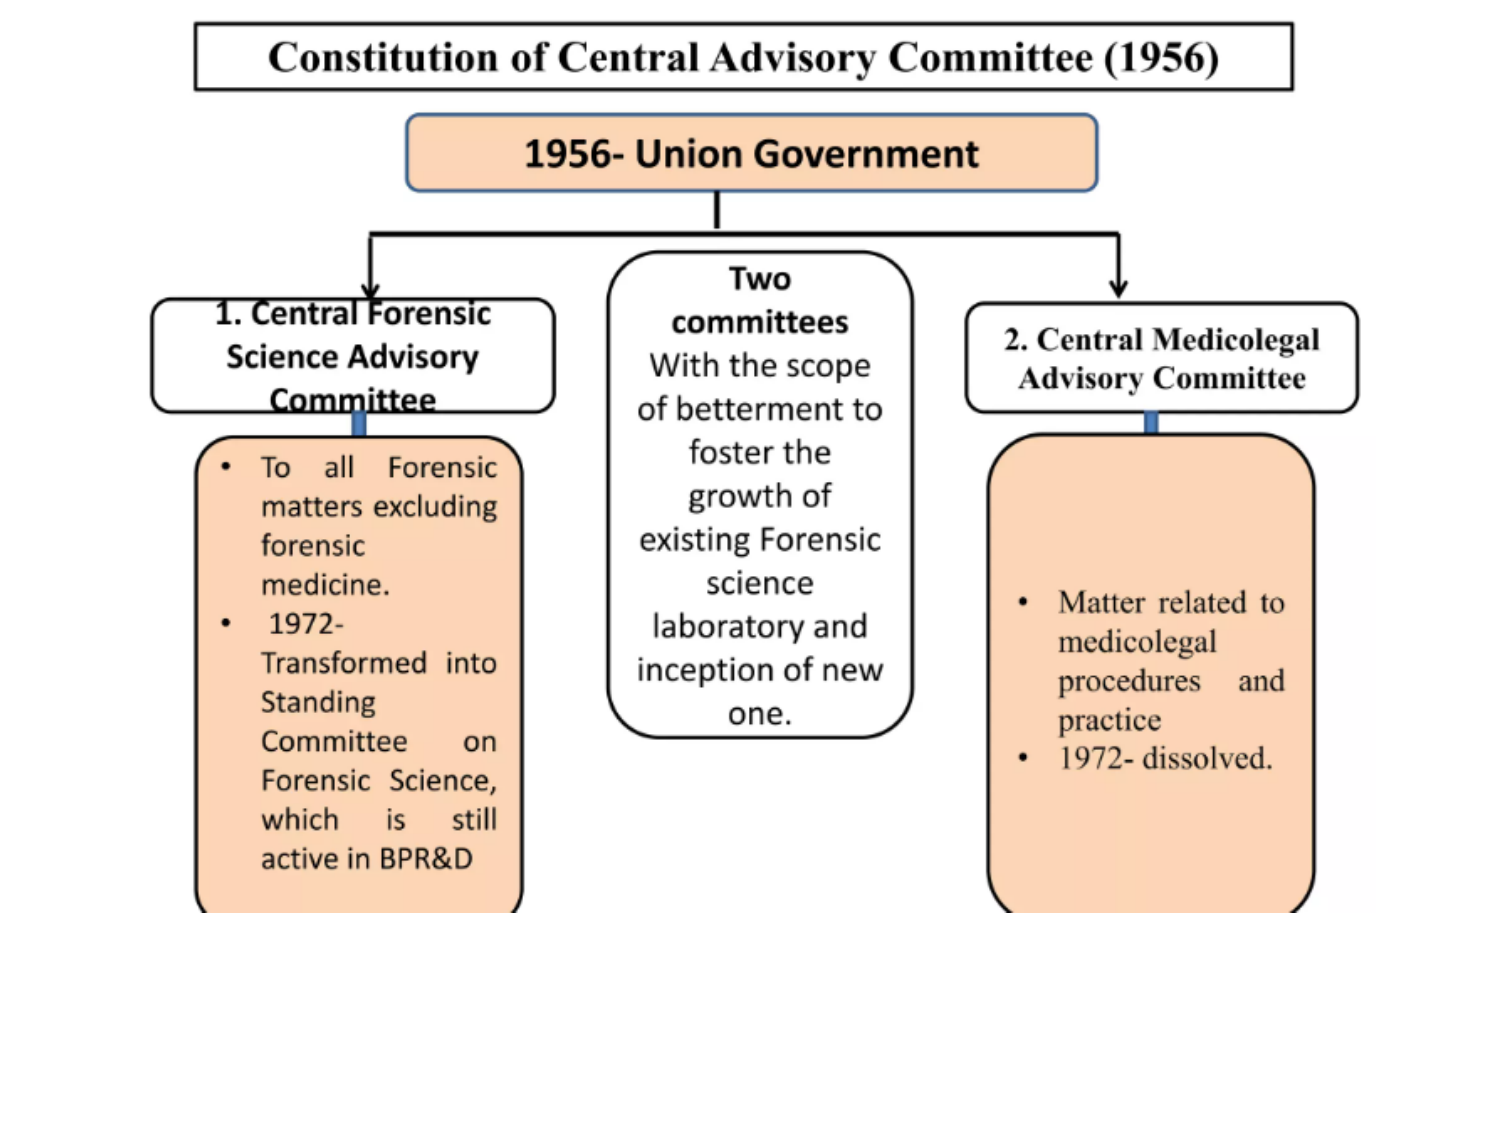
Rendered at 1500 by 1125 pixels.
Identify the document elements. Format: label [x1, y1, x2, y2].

picture [124, 7, 1376, 913]
